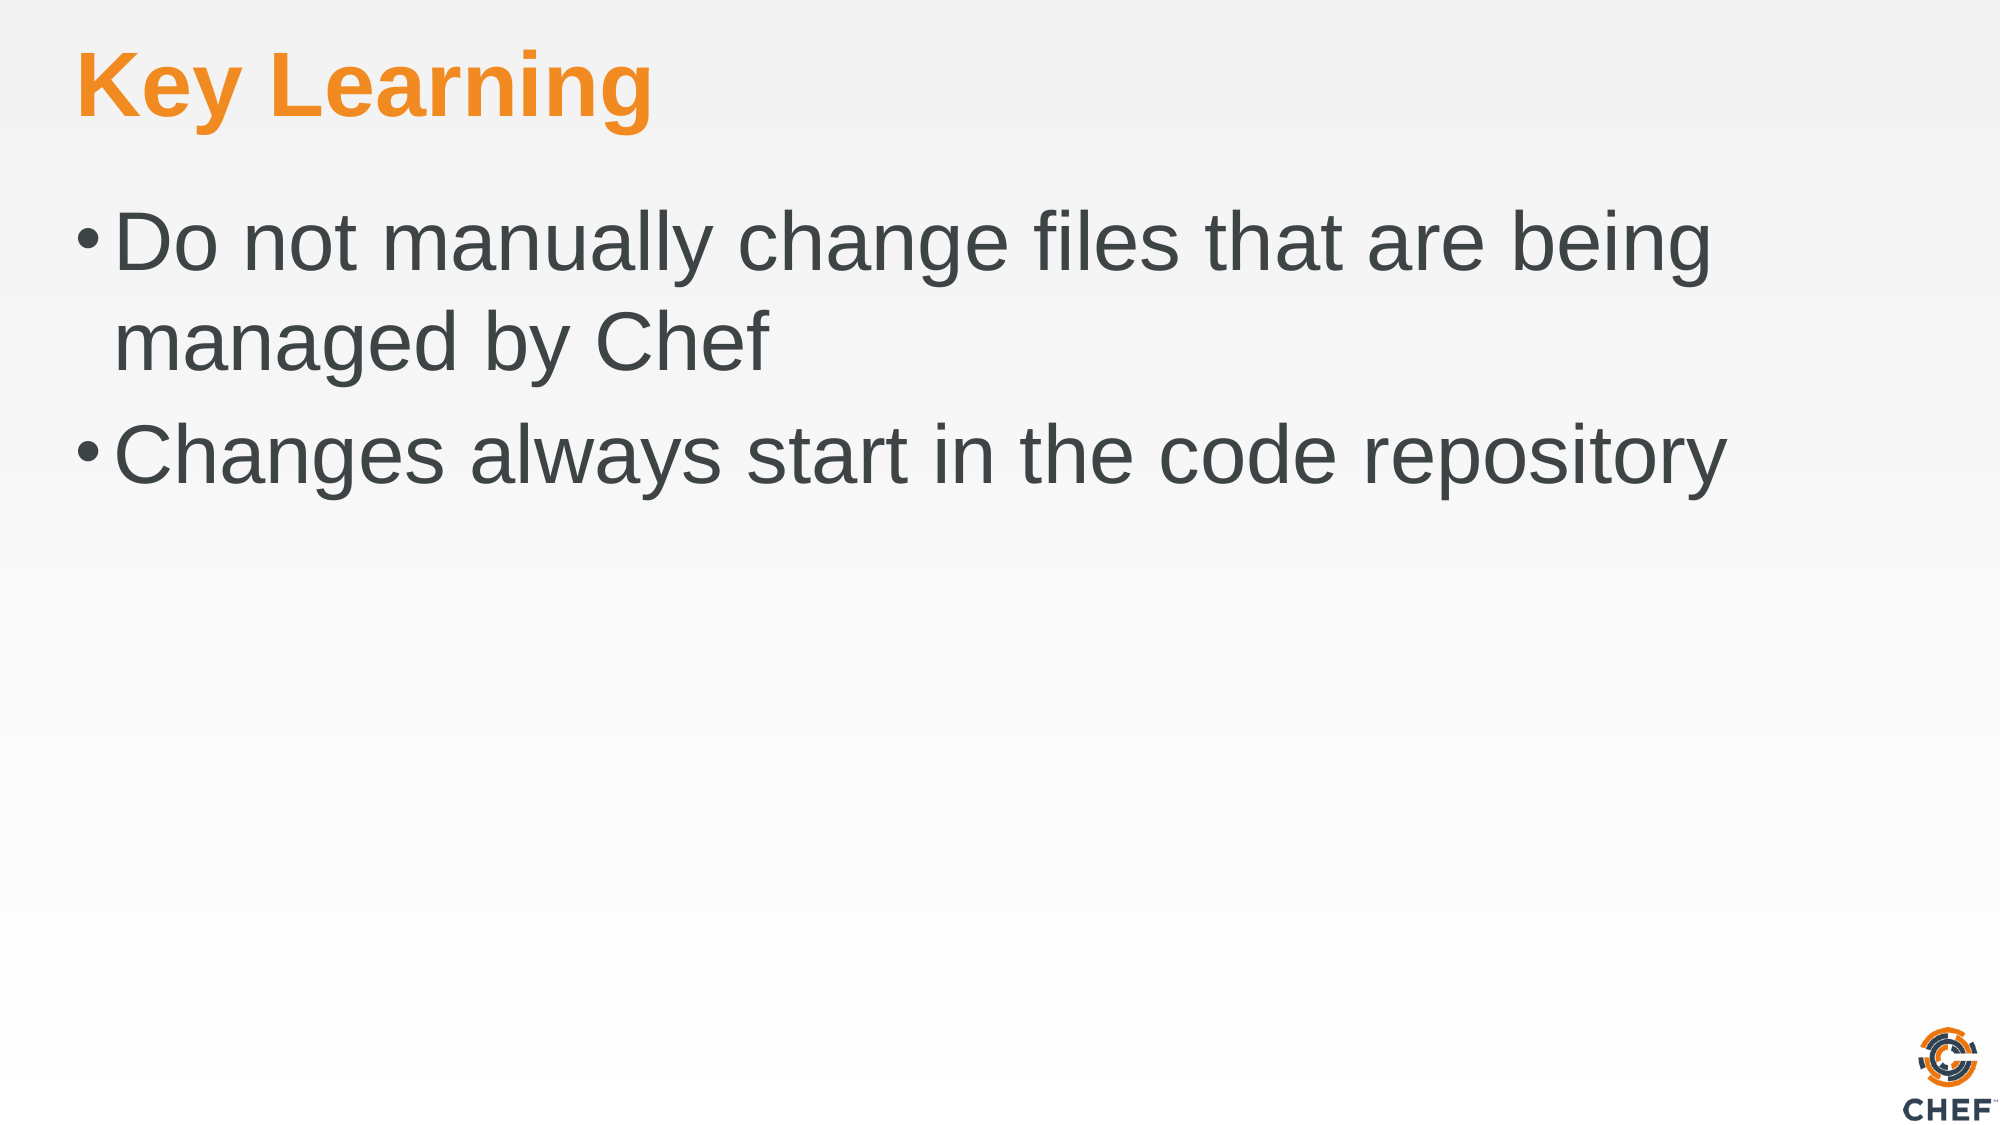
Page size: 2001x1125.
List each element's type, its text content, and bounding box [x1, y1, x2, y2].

picture [1903, 1027, 1998, 1121]
title Key Learning [75, 37, 1913, 140]
list Do not manually change files that are being managed by Chef Changes always start in the code repository [75, 187, 1913, 1050]
